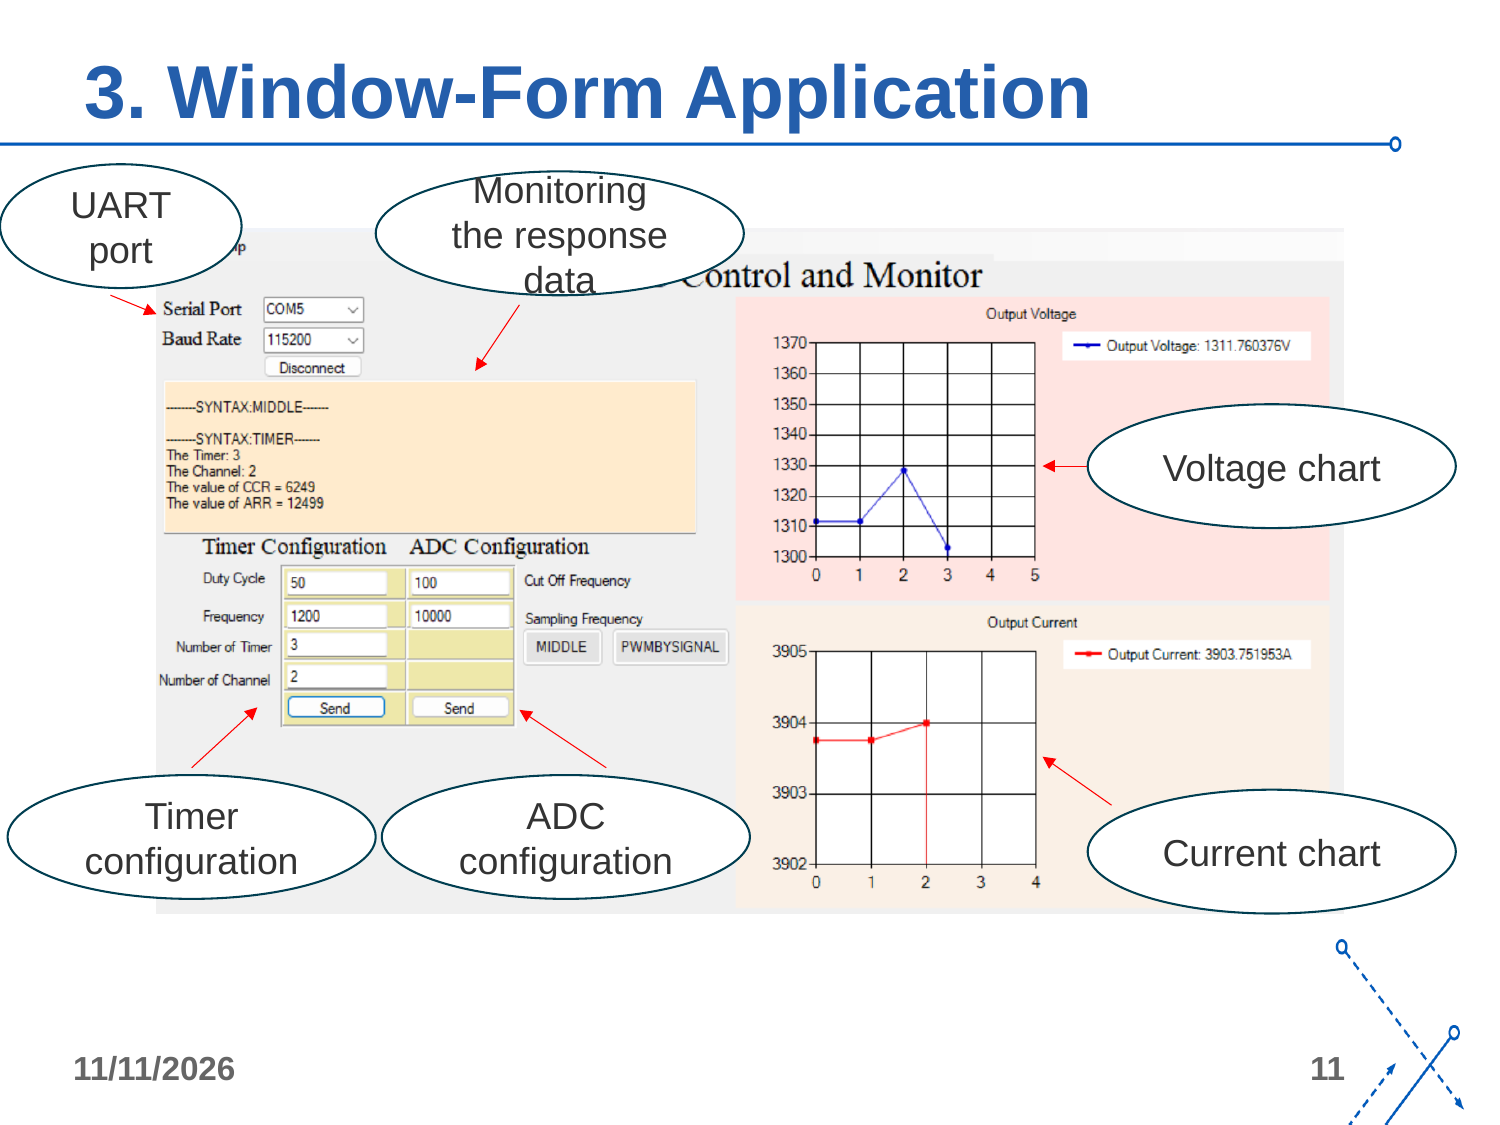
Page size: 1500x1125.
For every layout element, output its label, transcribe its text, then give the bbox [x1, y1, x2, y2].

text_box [110, 295, 157, 315]
picture [0, 0, 1500, 1125]
text_box UART port [0, 163, 243, 290]
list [156, 228, 1344, 914]
text_box Monitoring the response data [375, 170, 745, 228]
title 3. Window-Form Application [69, 46, 1233, 144]
text_box Timer configuration [6, 775, 156, 899]
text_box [1042, 756, 1112, 806]
text_box Voltage chart [1344, 408, 1457, 525]
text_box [191, 707, 258, 768]
text_box Current chart [1344, 793, 1457, 910]
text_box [519, 709, 607, 768]
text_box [475, 304, 520, 371]
